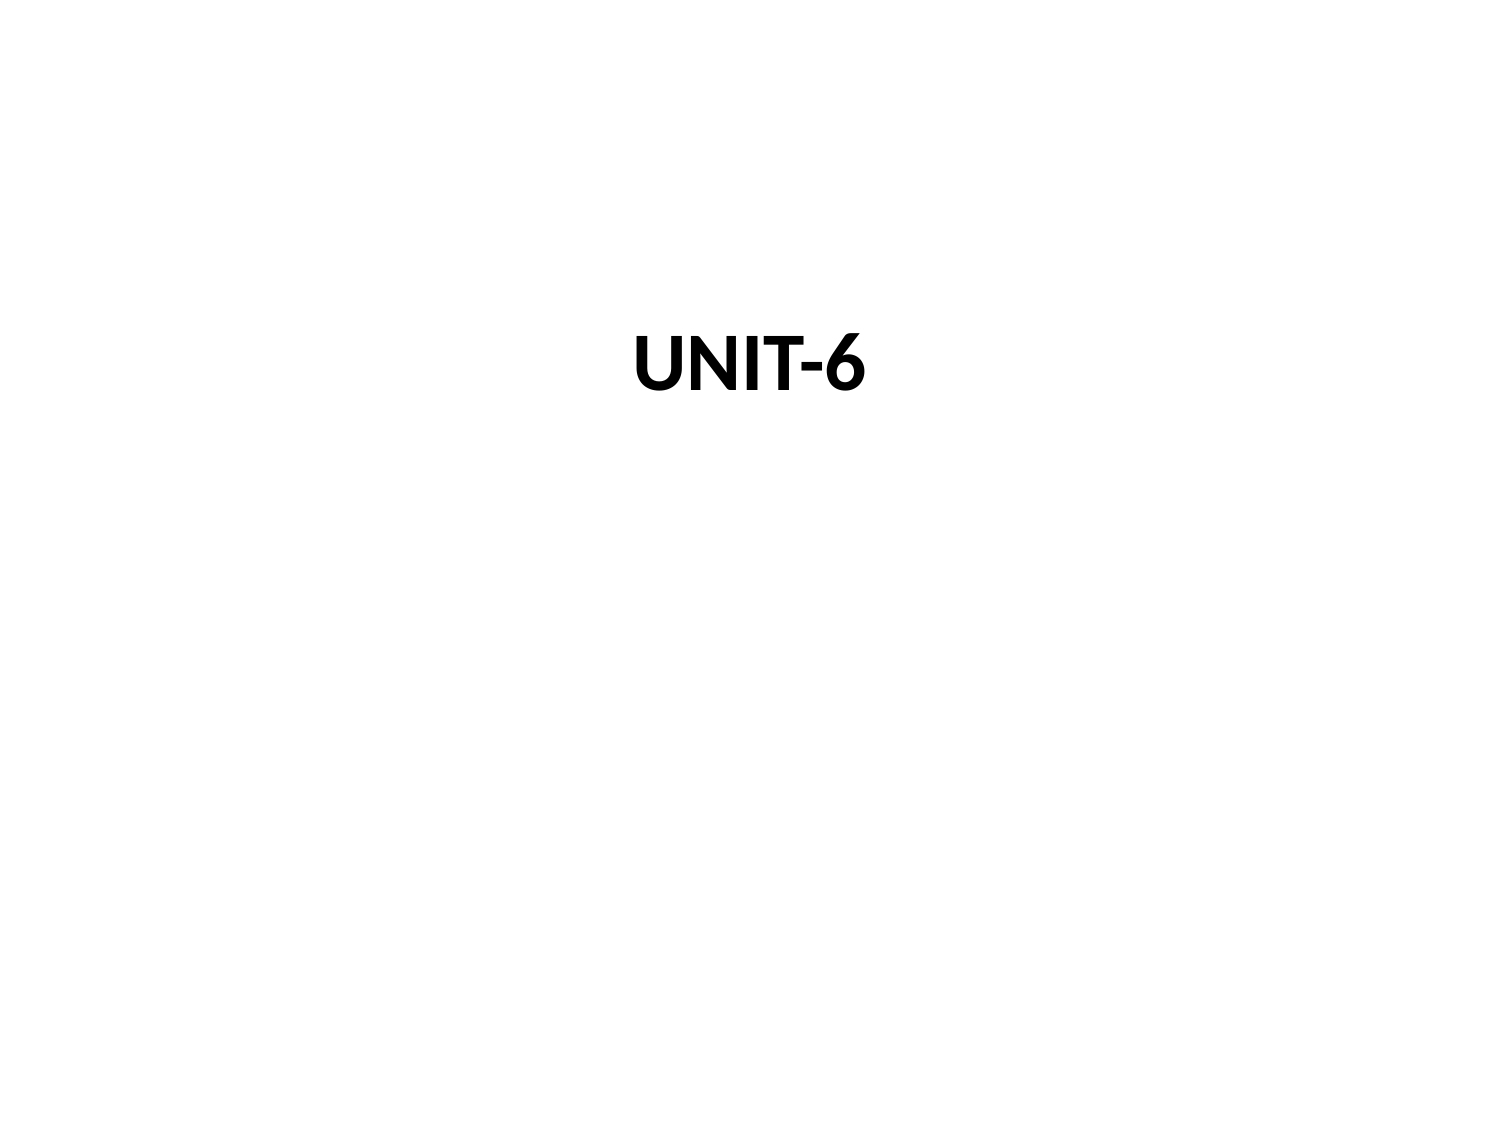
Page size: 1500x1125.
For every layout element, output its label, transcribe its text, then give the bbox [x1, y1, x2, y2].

title UNIT-6 [112, 299, 1388, 524]
